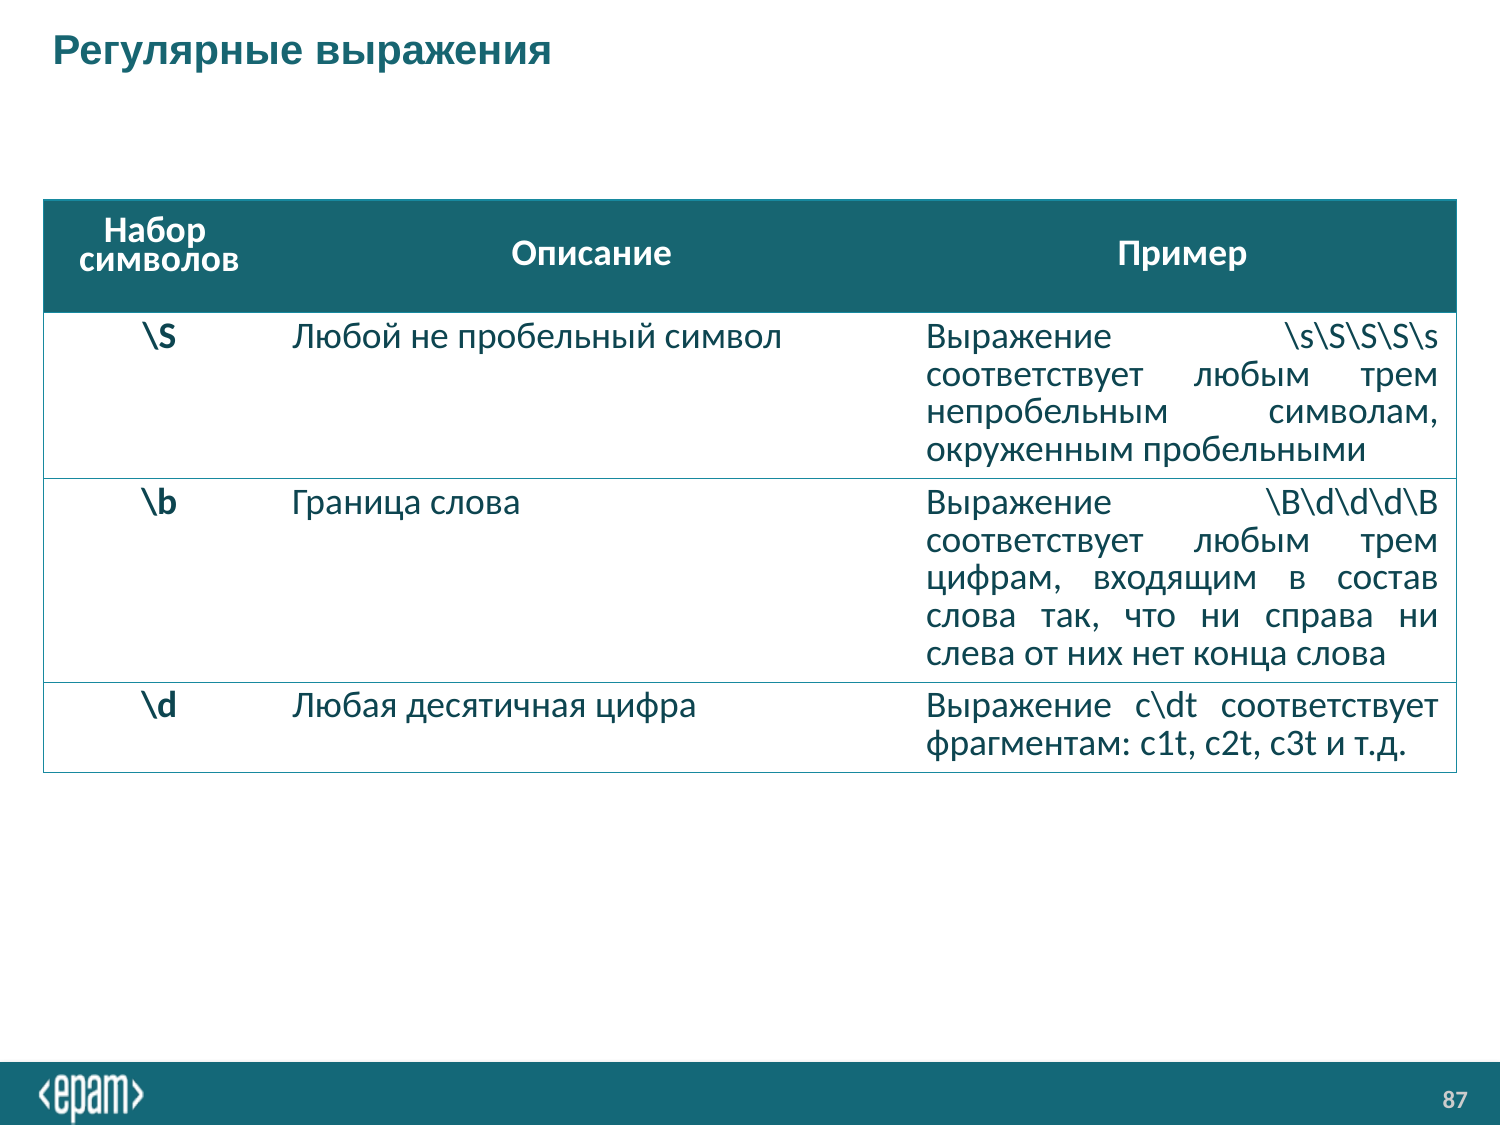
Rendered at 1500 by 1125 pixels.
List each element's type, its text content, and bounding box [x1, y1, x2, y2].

table_cell \d [44, 683, 275, 772]
picture [38, 1074, 144, 1125]
table_cell \S [44, 313, 275, 478]
table_header Описание [275, 201, 909, 312]
table_cell Выражение \s\S\S\S\s соответствует любым трем непробельным символам, окруженным пробельными [909, 313, 1456, 478]
table_cell \b [44, 479, 275, 682]
table_cell Любая десятичная цифра [275, 683, 909, 772]
table_cell Граница слова [275, 479, 909, 682]
table_cell Любой не пробельный символ [275, 313, 909, 478]
table_cell Выражение c\dt соответствует фрагментам: c1t, c2t, c3t и т.д. [909, 683, 1456, 772]
table_header Набор символов [44, 201, 275, 312]
table_header Пример [909, 201, 1456, 312]
title Регулярные выражения [0, 0, 1500, 95]
table_cell Выражение \B\d\d\d\B соответствует любым трем цифрам, входящим в состав слова так, что ни справа ни слева от них нет конца слова [909, 479, 1456, 682]
